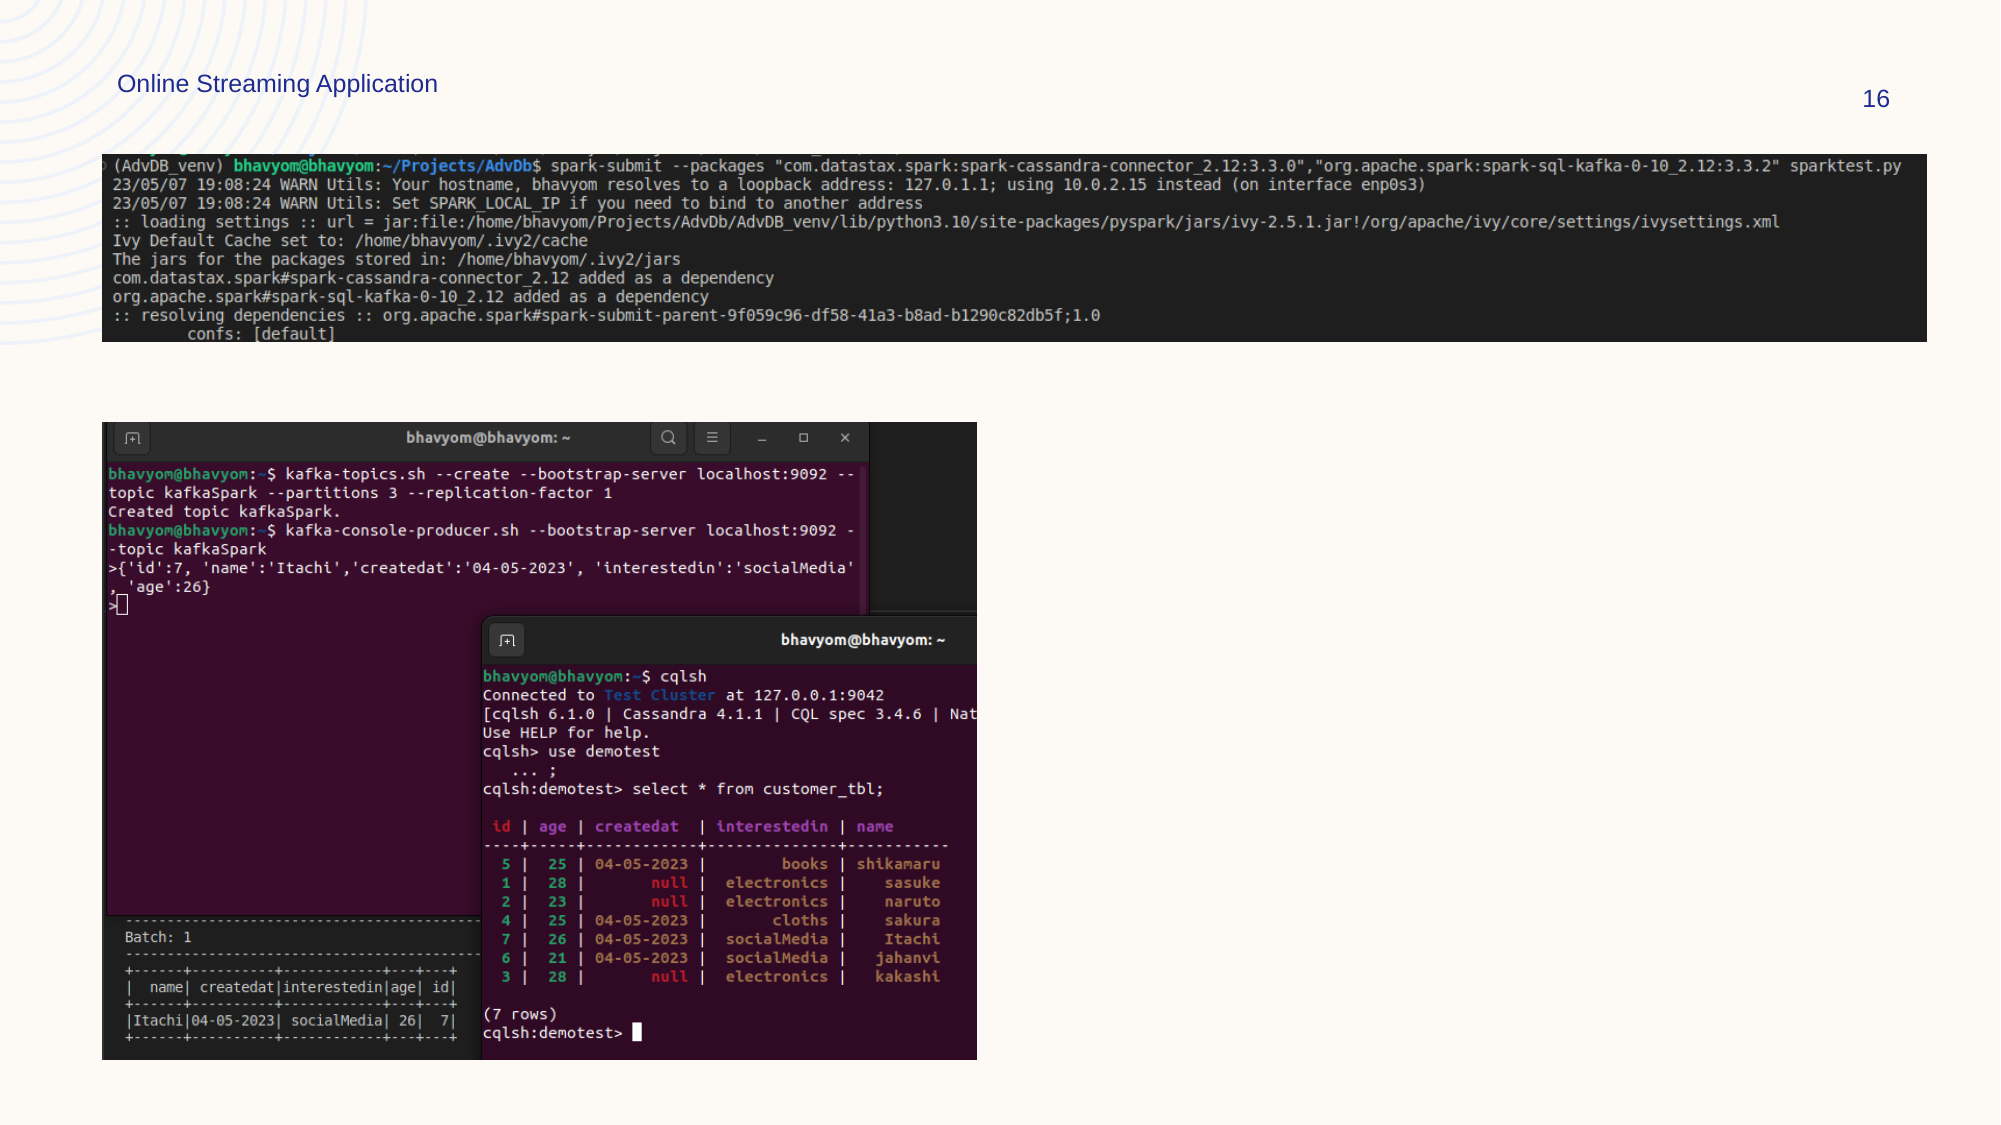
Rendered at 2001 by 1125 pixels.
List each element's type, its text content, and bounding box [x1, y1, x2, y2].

slide_number 16 [1795, 75, 1958, 120]
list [102, 154, 1927, 343]
picture [102, 422, 977, 1060]
footer Online Streaming Application [101, 75, 627, 120]
